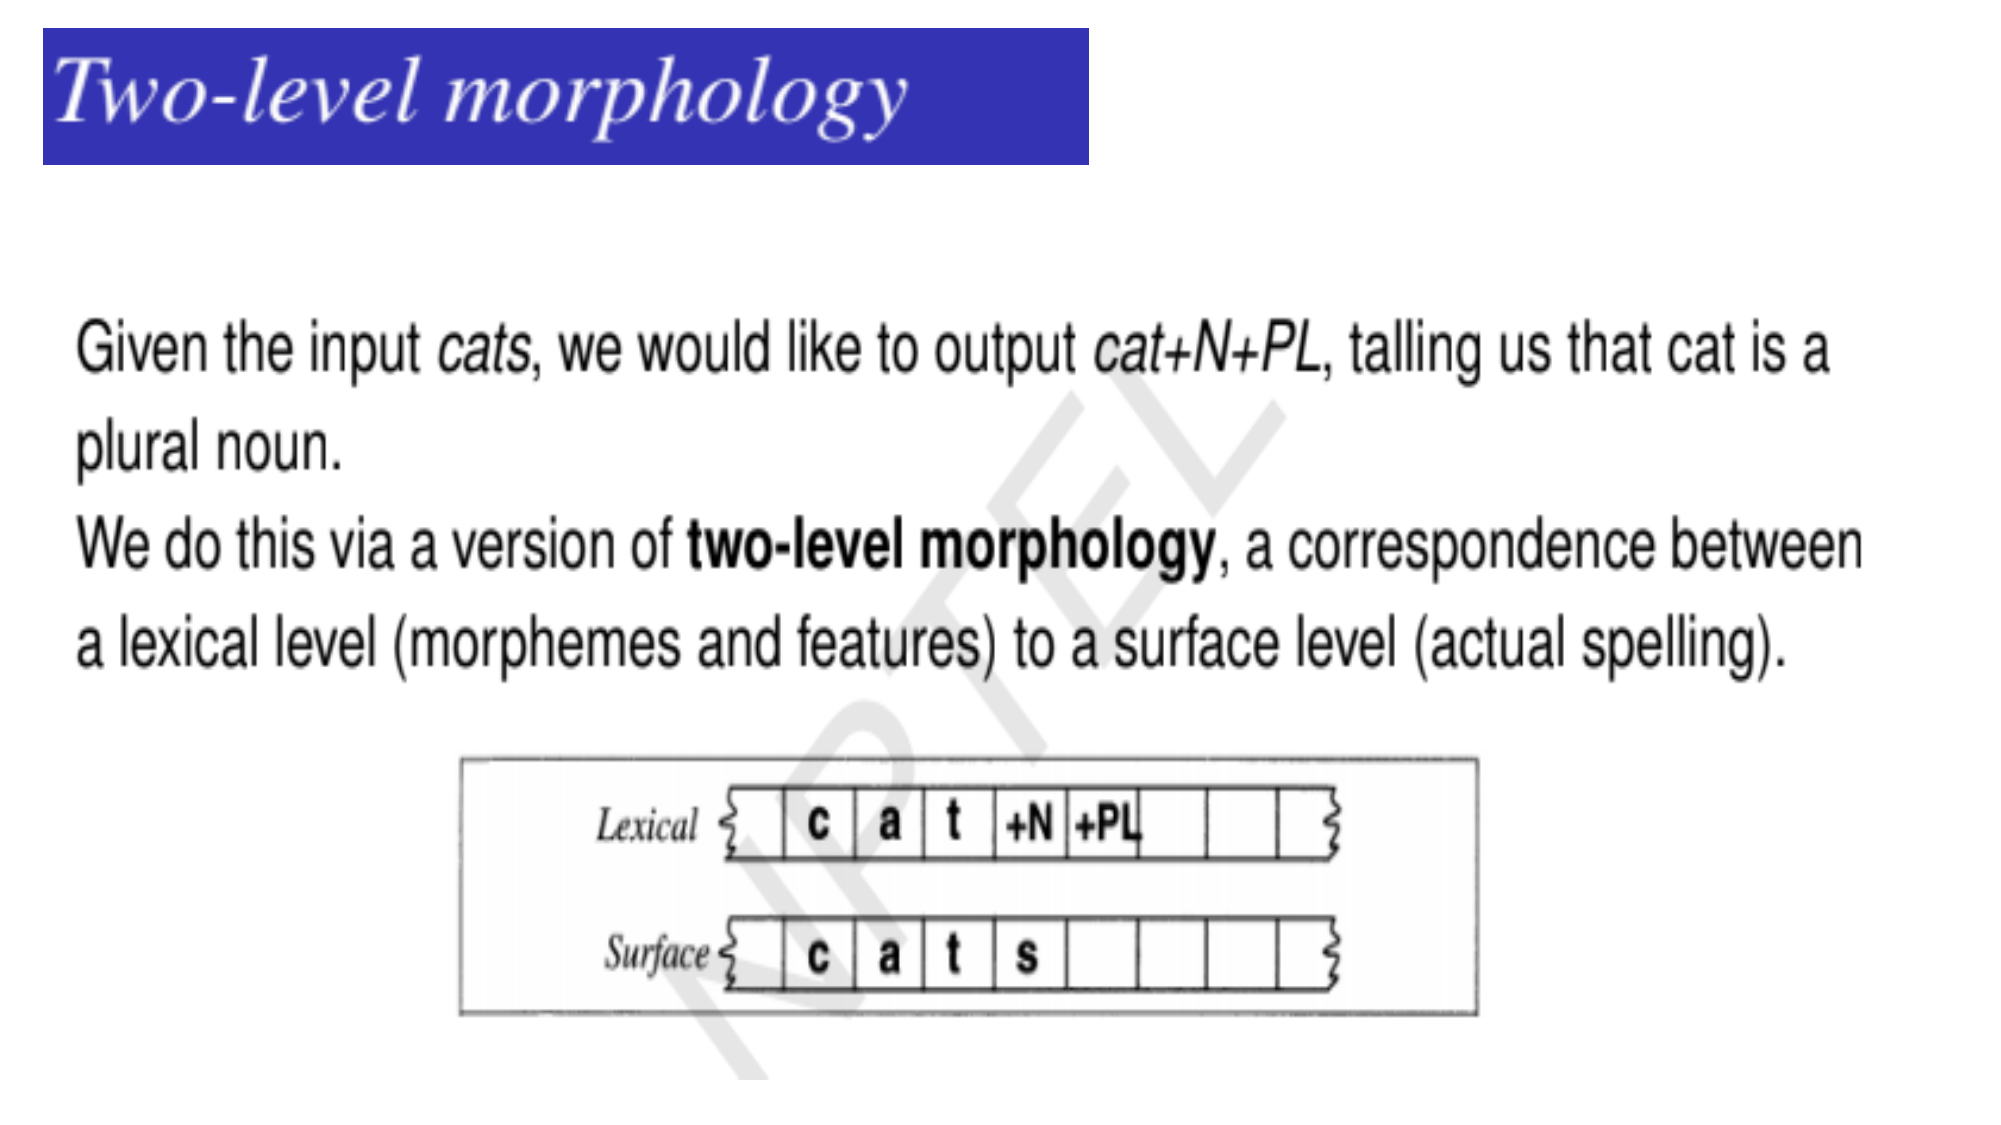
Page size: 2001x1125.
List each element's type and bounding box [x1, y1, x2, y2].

picture [43, 28, 1089, 166]
picture [43, 241, 1909, 1080]
